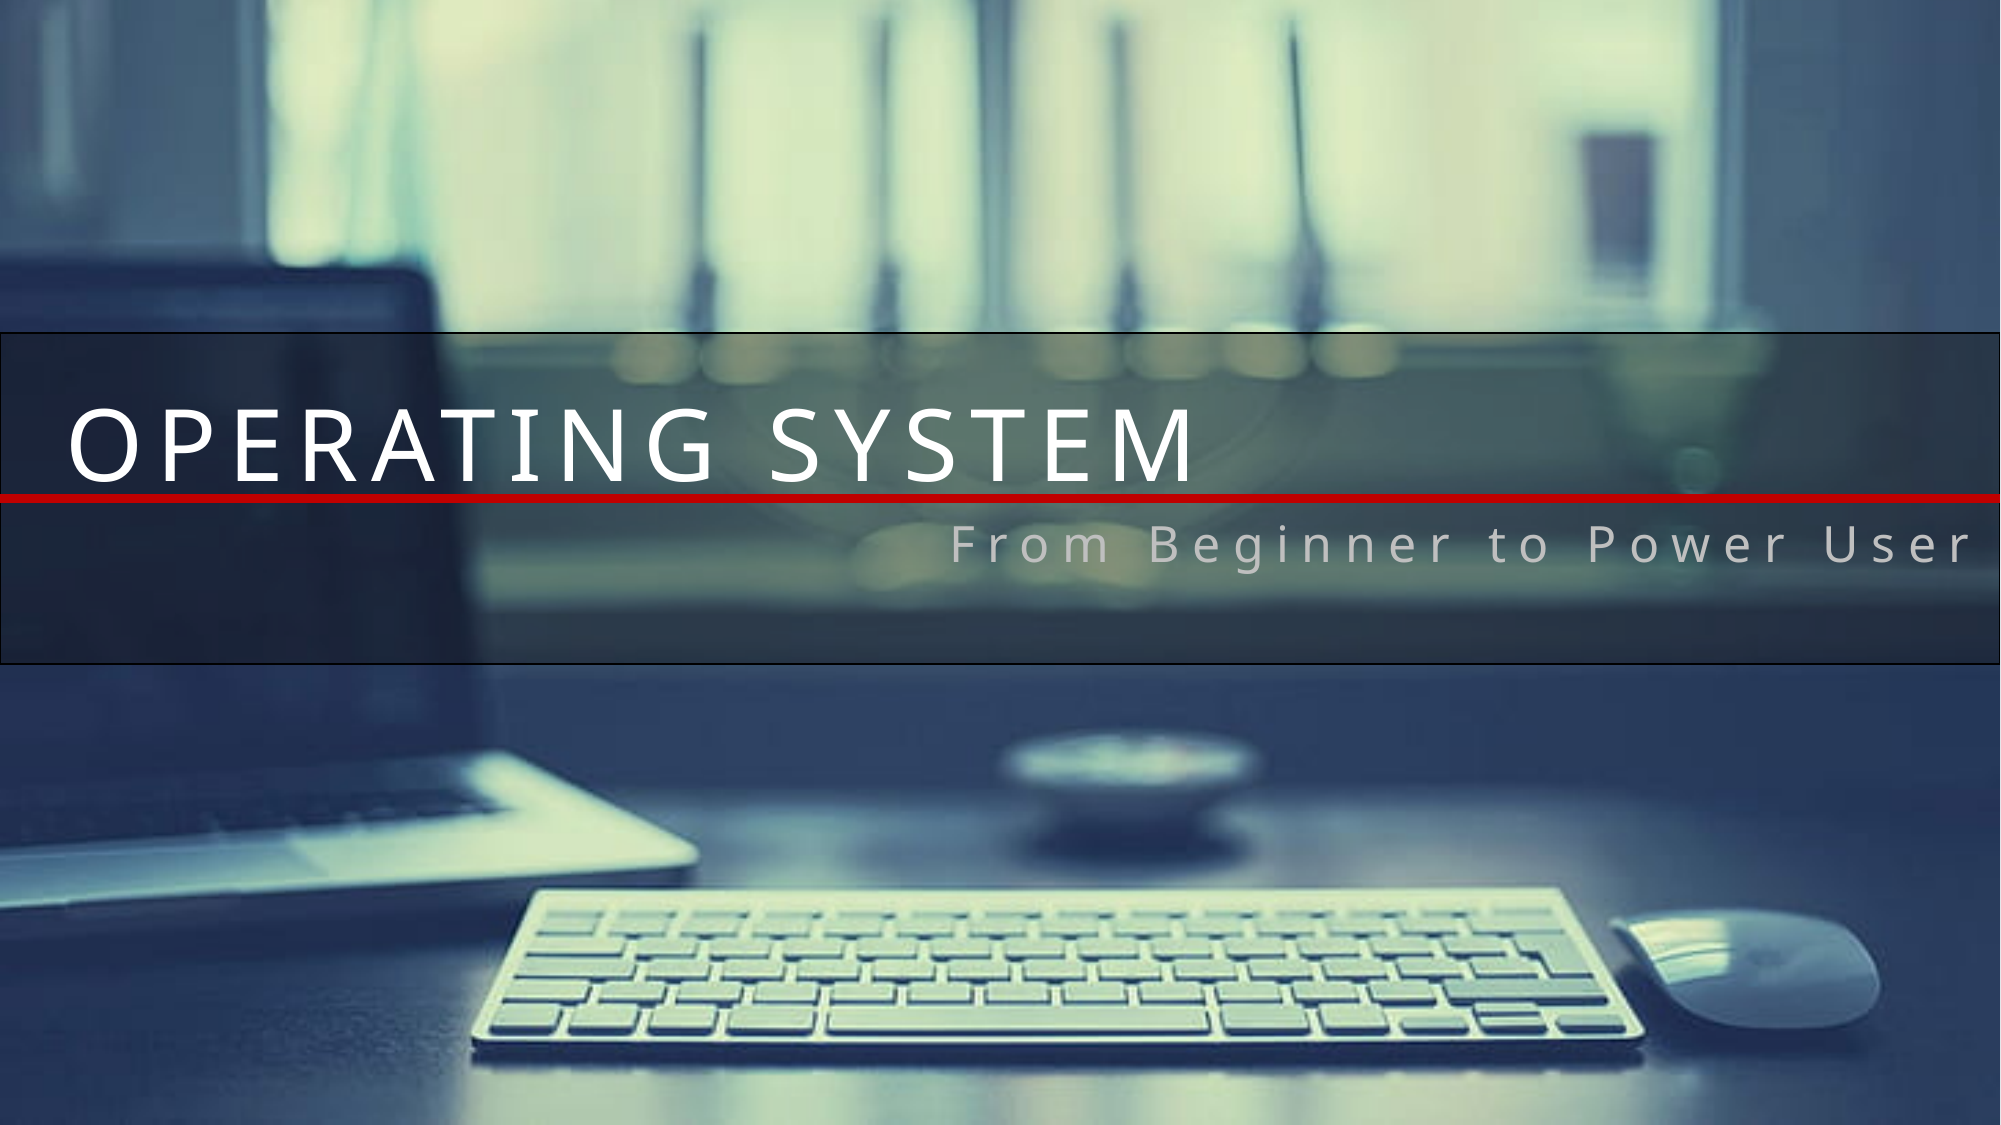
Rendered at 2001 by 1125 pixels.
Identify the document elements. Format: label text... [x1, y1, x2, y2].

text_box OPERATING SYSTEM [0, 503, 1285, 509]
text_box [0, 332, 2000, 494]
text_box [0, 509, 2000, 665]
text_box OPERATING SYSTEM [0, 374, 1285, 494]
text_box From Beginner to Power User [808, 505, 2000, 581]
picture [0, 0, 2001, 1125]
